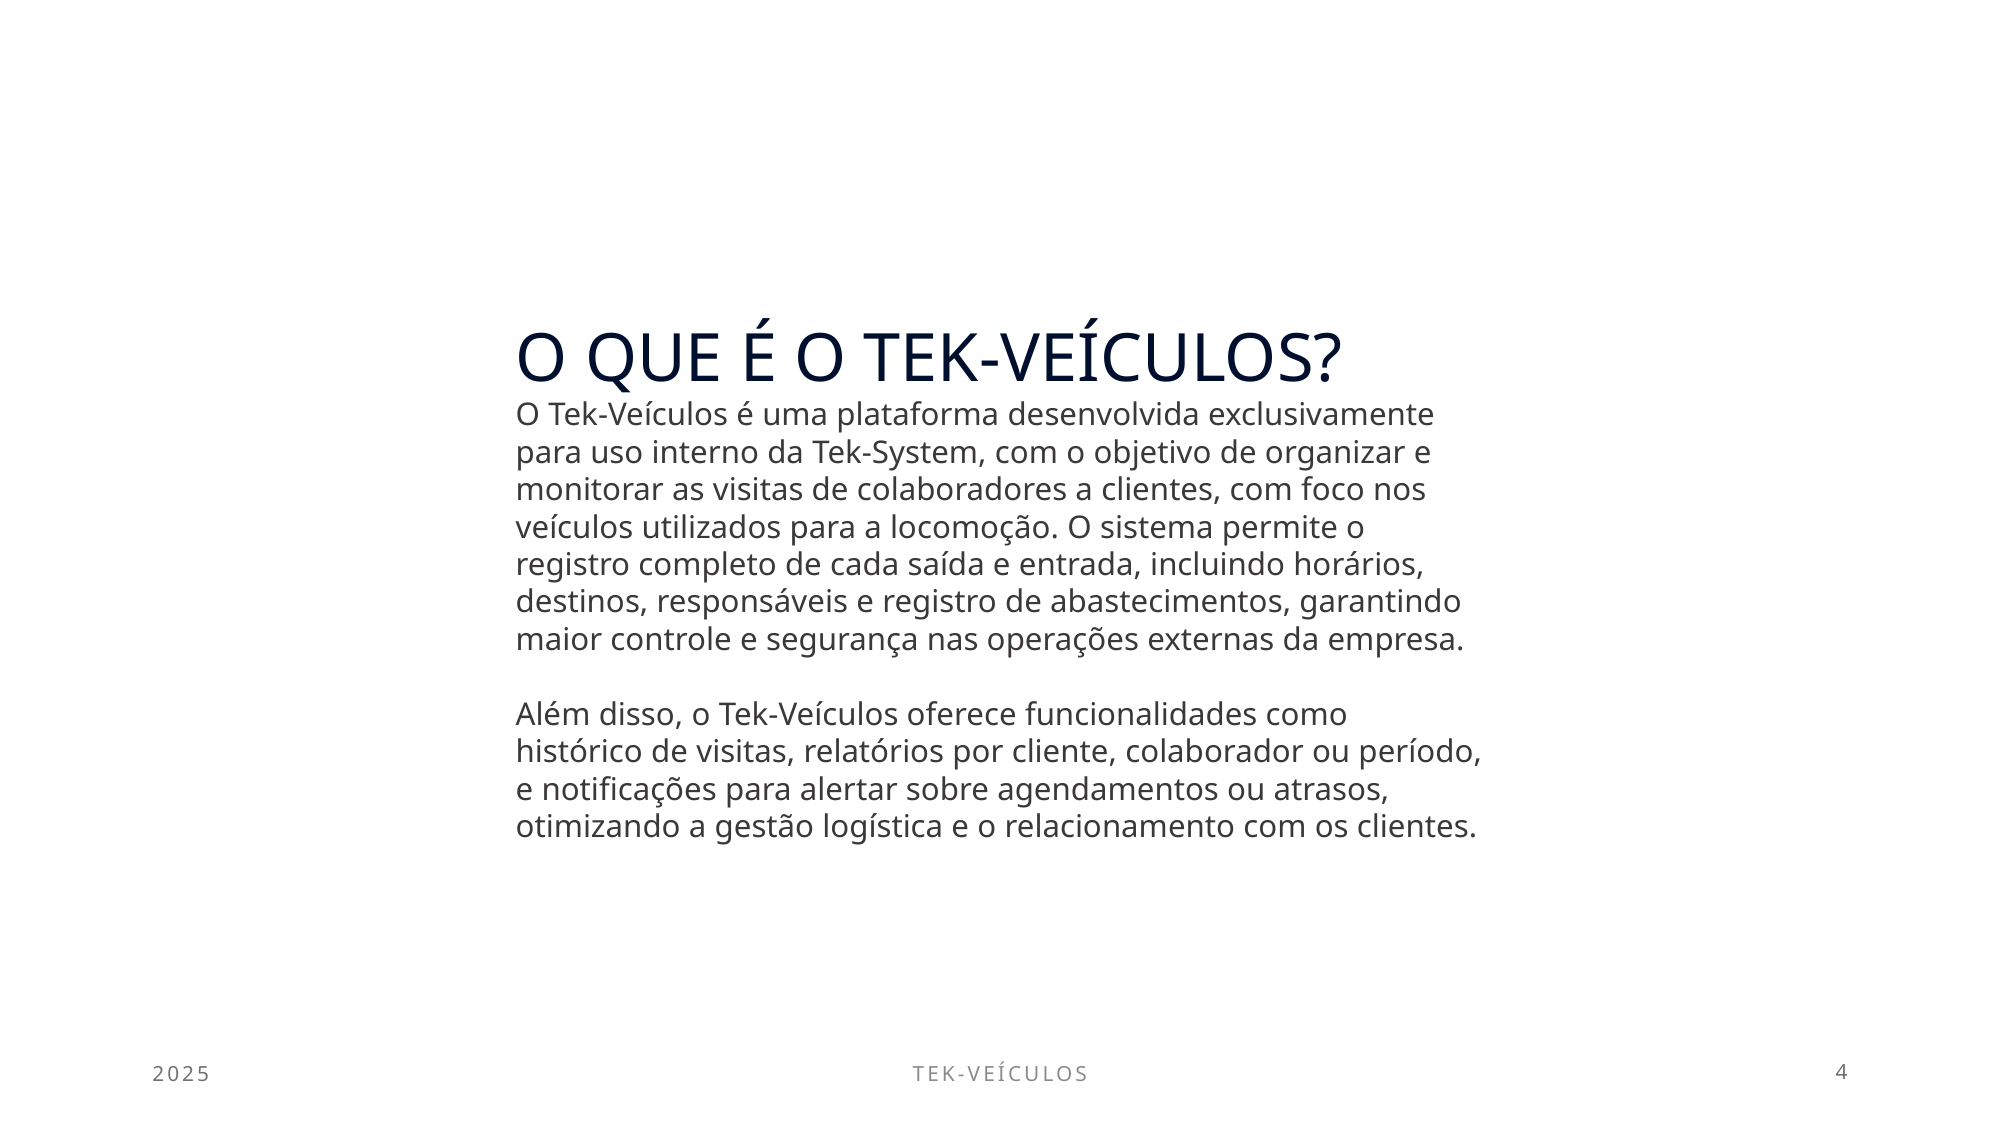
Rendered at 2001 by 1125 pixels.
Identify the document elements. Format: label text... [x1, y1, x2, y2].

slide_number 4 [1412, 1042, 1863, 1103]
slide_number 2025 [137, 1042, 588, 1103]
text_box O QUE É O TEK-VEÍCULOS? O Tek-Veículos é uma plataforma desenvolvida exclusivamente para uso interno da Tek-System, com o objetivo de organizar e monitorar as visitas de colaboradores a clientes, com foco nos veículos utilizados para a locomoção. O sistema permite o registro completo de cada saída e entrada, incluindo horários, destinos, responsáveis e registro de abastecimentos, garantindo maior controle e segurança nas operações externas da empresa. Além disso, o Tek-Veículos oferece funcionalidades como histórico de visitas, relatórios por cliente, colaborador ou período, e notificações para alertar sobre agendamentos ou atrasos, otimizando a gestão logística e o relacionamento com os clientes. [500, 267, 1499, 852]
footer TEK-VEÍCULOS [662, 1042, 1338, 1103]
